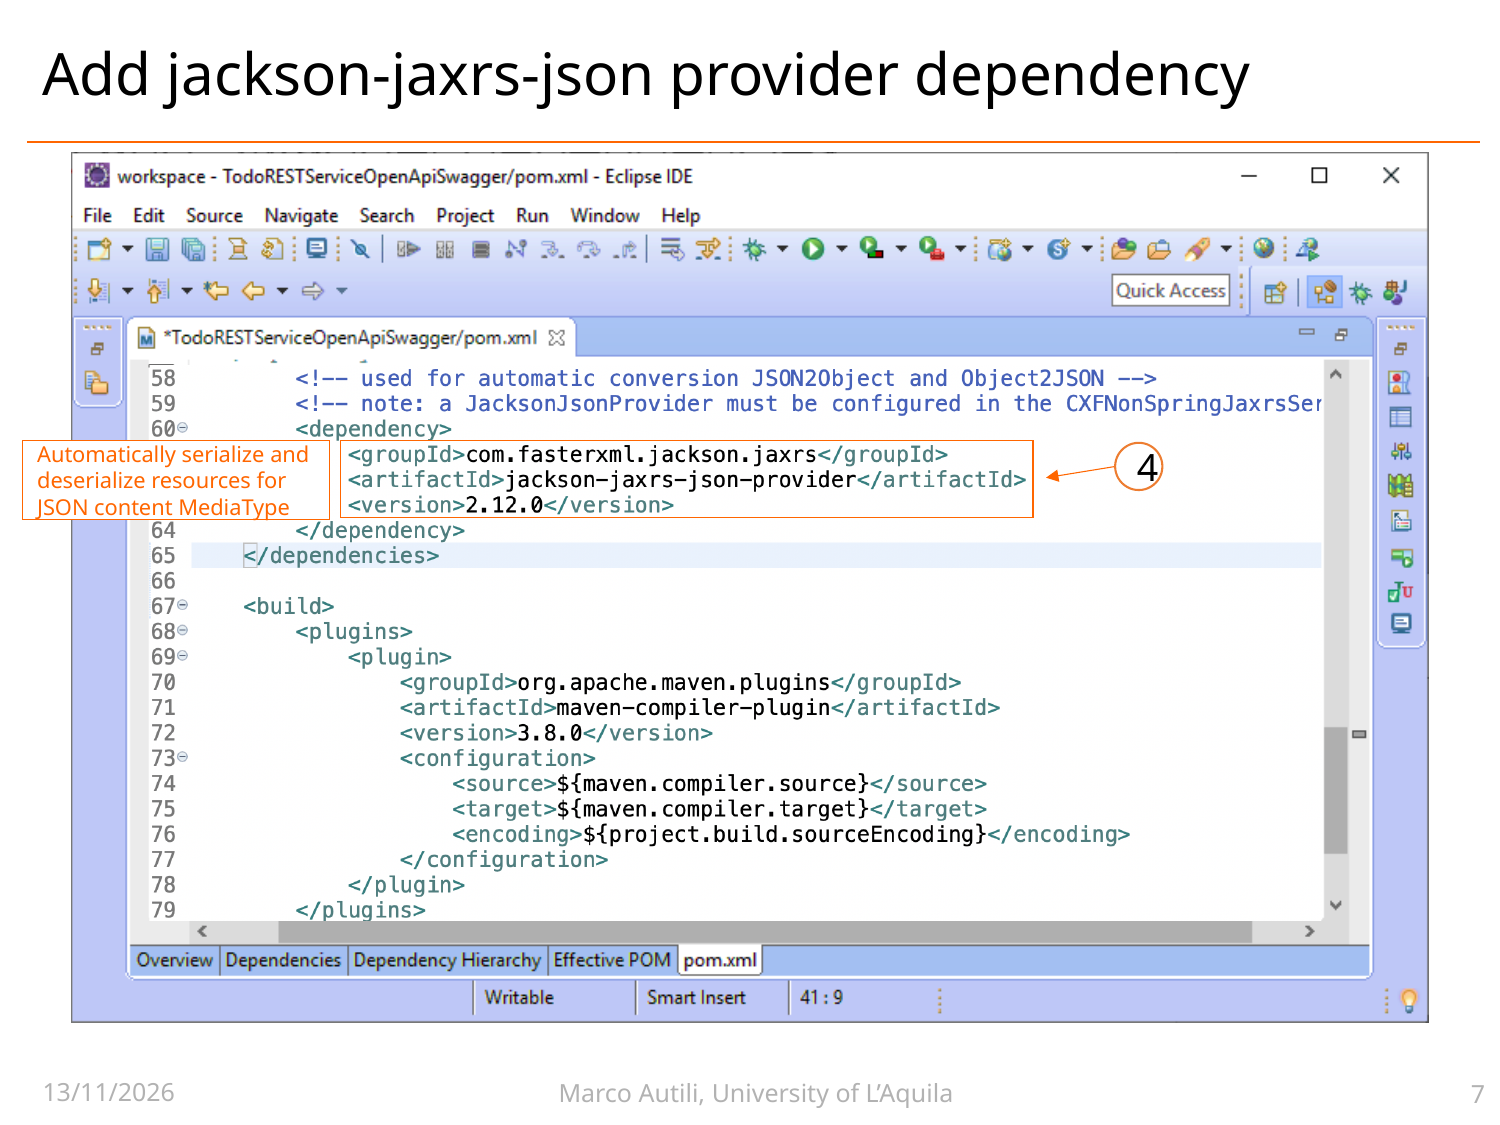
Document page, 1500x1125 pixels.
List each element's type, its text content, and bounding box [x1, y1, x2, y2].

title Add jackson-jaxrs-json provider dependency [27, 14, 1480, 138]
picture [71, 152, 1429, 1023]
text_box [1046, 466, 1116, 478]
text_box Automatically serialize and deserialize resources for JSON content MediaType [22, 440, 71, 520]
slide_number 7 [1162, 1065, 1500, 1125]
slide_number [27, 1064, 365, 1124]
footer Marco Autili, University of L’Aquila [419, 1062, 1094, 1123]
